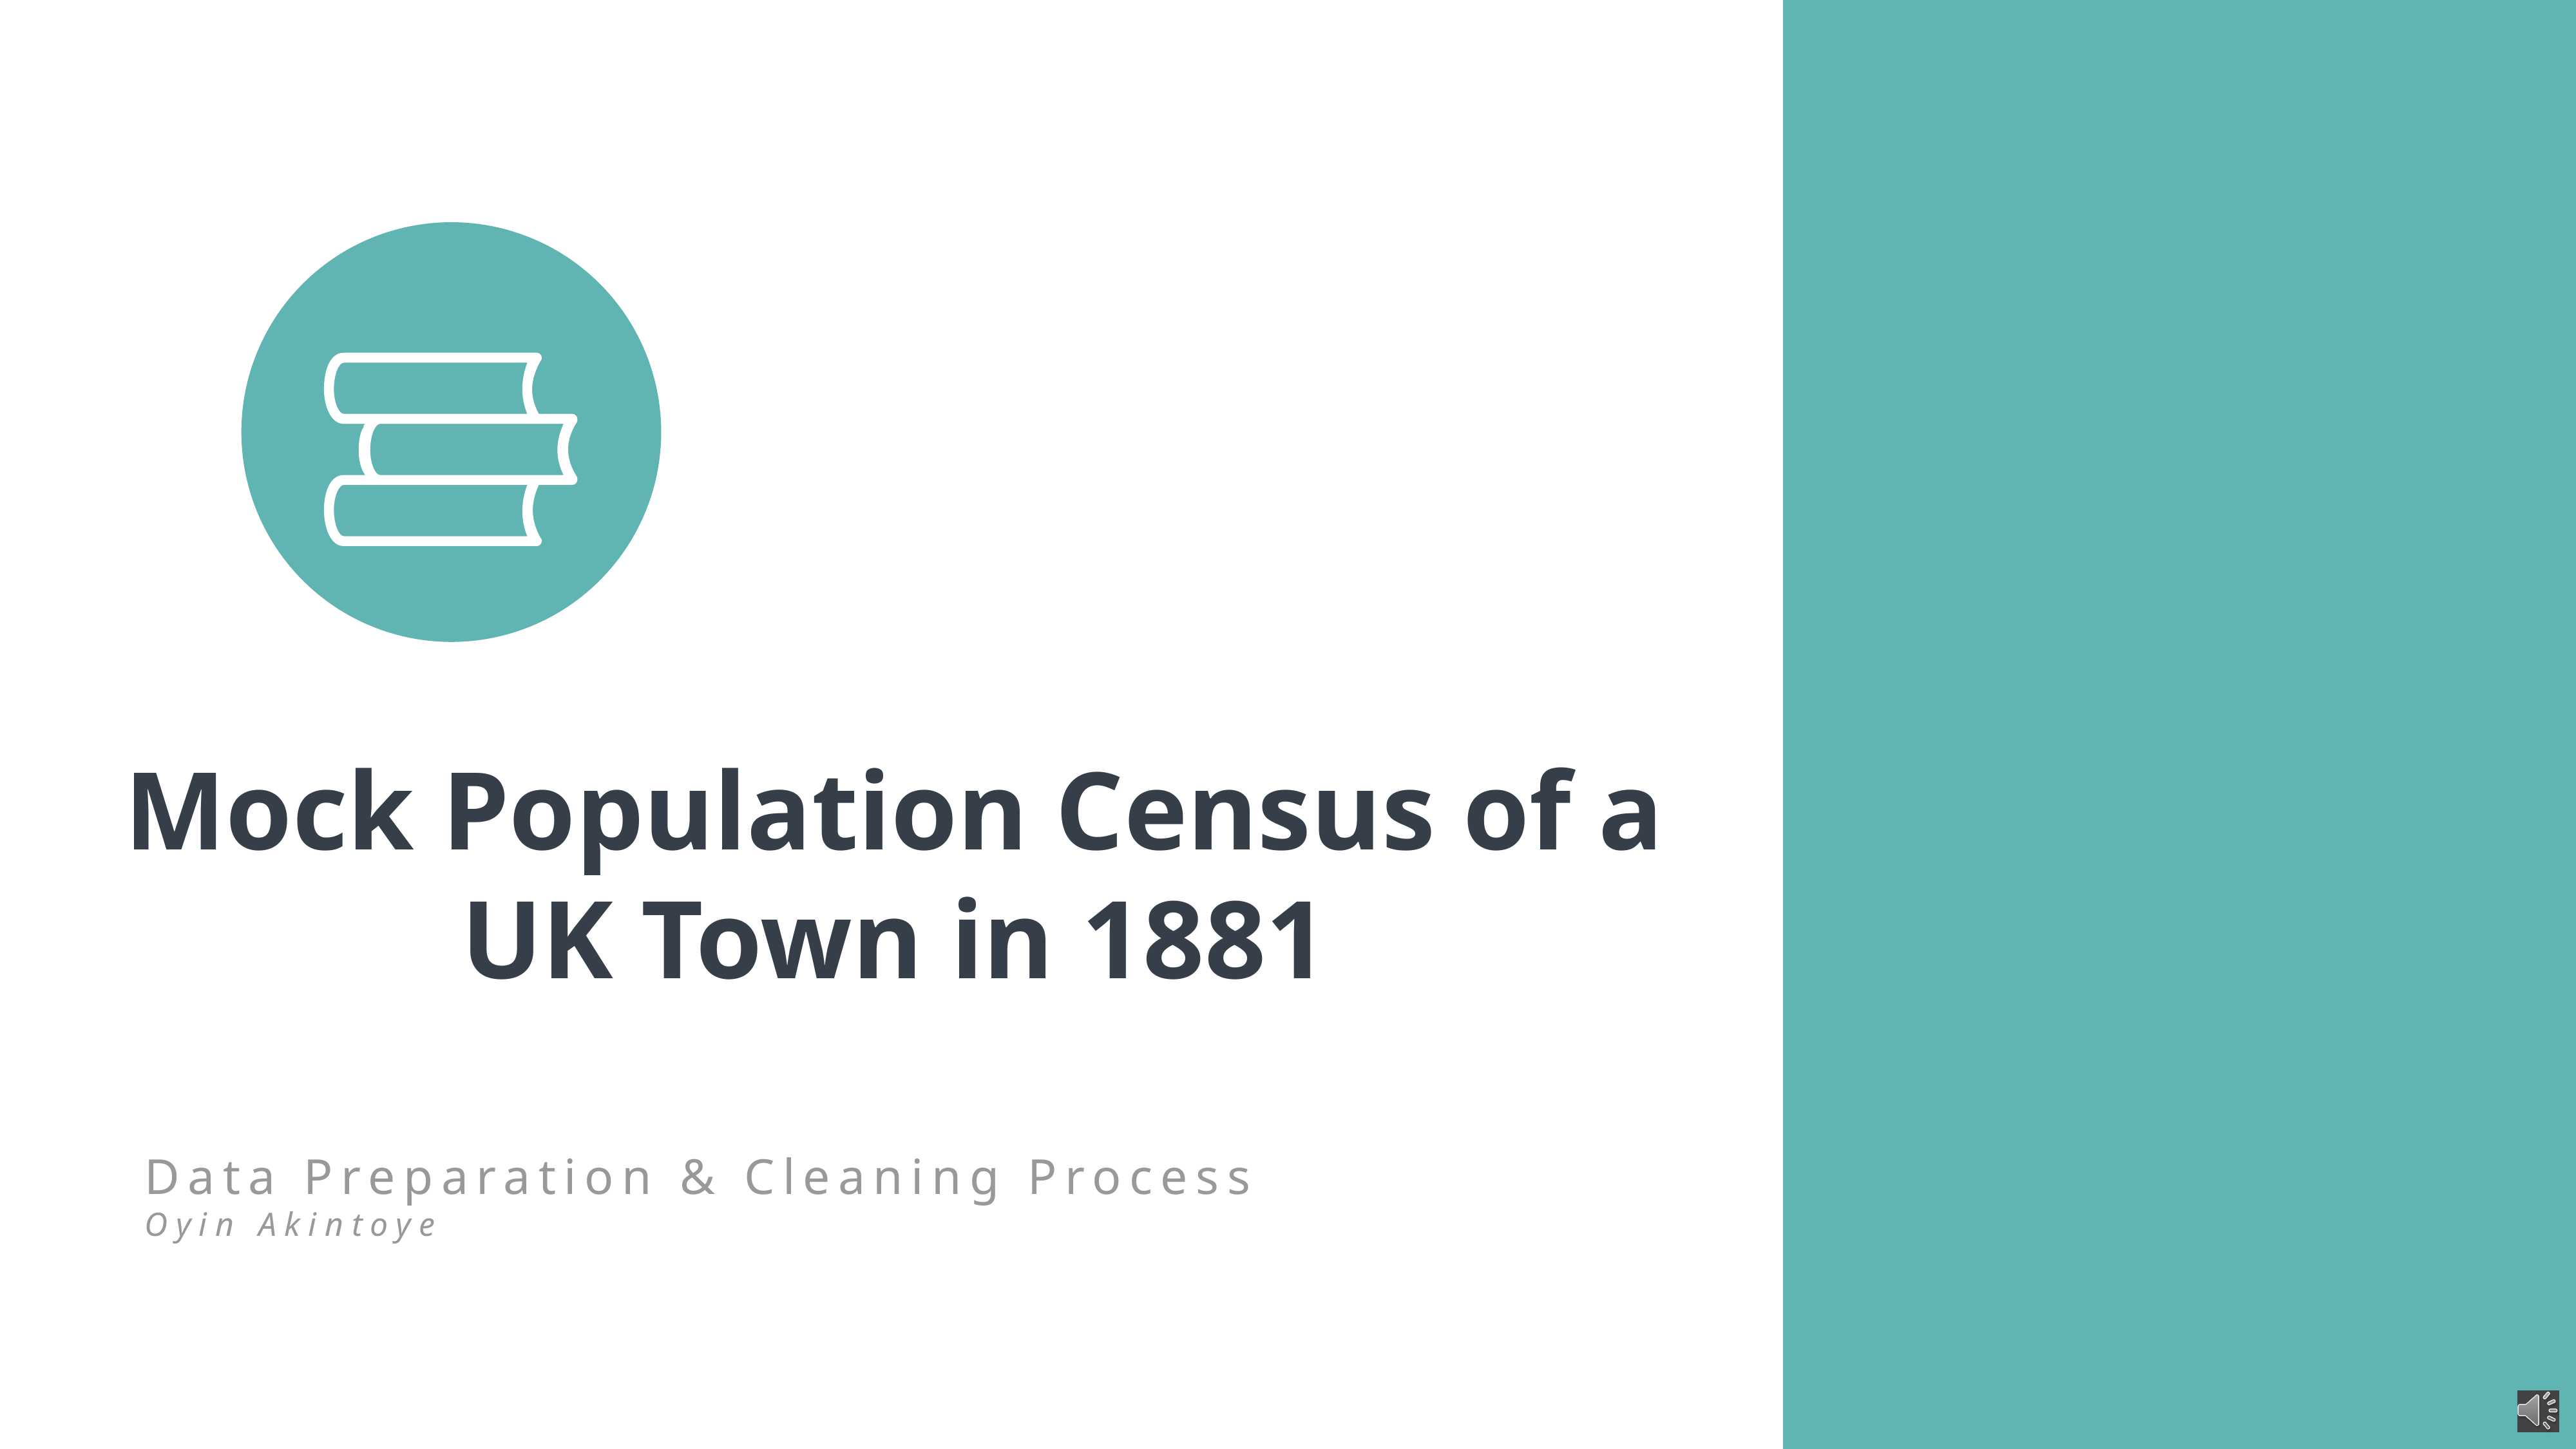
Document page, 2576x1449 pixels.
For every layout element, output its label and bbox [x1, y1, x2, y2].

picture [2517, 1390, 2560, 1433]
text_box [1782, 0, 2576, 1449]
text_box [241, 222, 662, 642]
text_box [113, 737, 1677, 1249]
